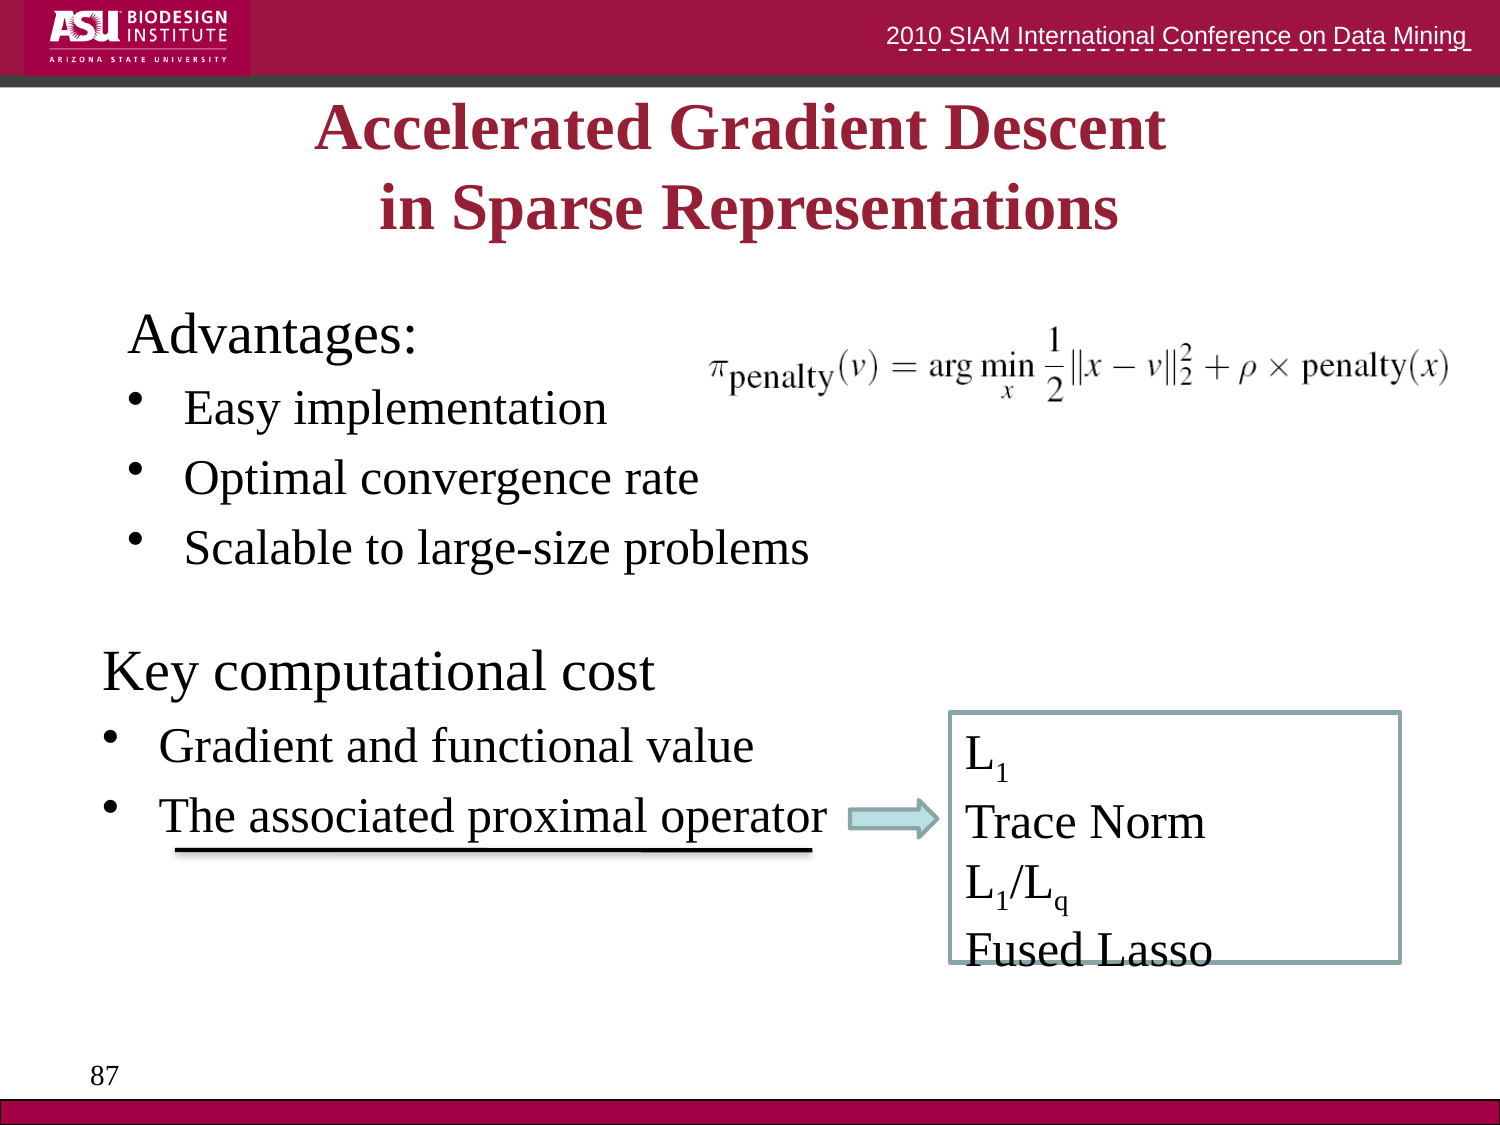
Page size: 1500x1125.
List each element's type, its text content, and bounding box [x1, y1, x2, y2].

picture [24, 0, 250, 76]
slide_number 87 [74, 1048, 251, 1102]
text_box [174, 712, 1401, 971]
title Accelerated Gradient Descent in Sparse Representations [74, 112, 1426, 213]
text_box Advantages: Easy implementation Optimal convergence rate Scalable to large-size problems [112, 287, 1463, 588]
picture [687, 320, 1463, 413]
text_box Key computational cost Gradient and functional value The associated proximal operator [87, 624, 1438, 925]
